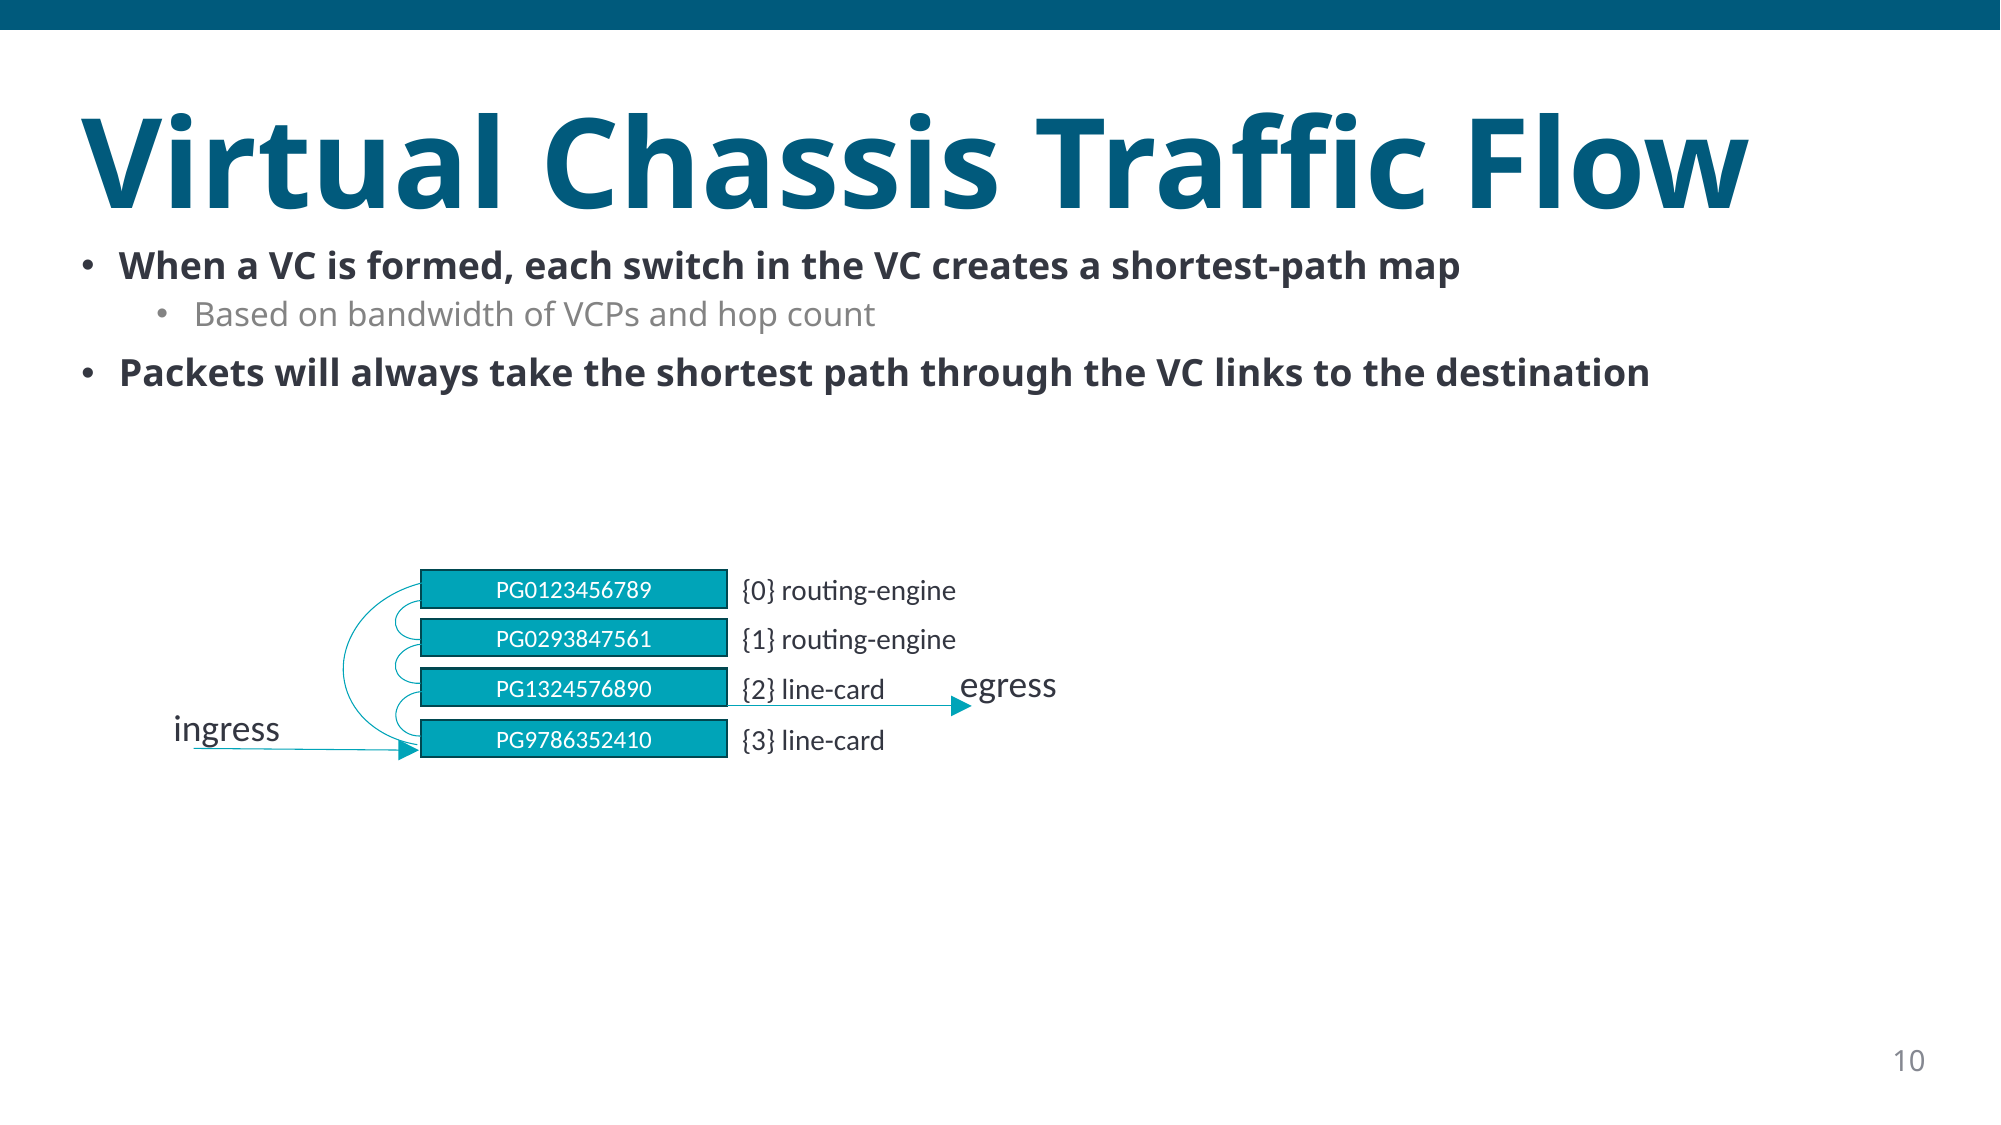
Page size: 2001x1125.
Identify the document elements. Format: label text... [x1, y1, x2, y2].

text_box PG0123456789 [420, 569, 727, 609]
text_box {2} line-card [727, 662, 945, 705]
text_box {0} routing-engine [727, 563, 1000, 612]
text_box {2} line-card [727, 707, 945, 713]
text_box [394, 643, 422, 684]
text_box [395, 691, 423, 737]
text_box {1} routing-engine [727, 612, 1000, 662]
title Virtual Chassis Traffic Flow [66, 59, 1977, 278]
text_box egress [945, 653, 1072, 713]
text_box PG0293847561 [436, 618, 727, 657]
text_box PG1324576890 [430, 667, 727, 707]
text_box PG9786352410 [420, 719, 727, 758]
text_box {3} line-card [727, 714, 1000, 764]
text_box [342, 581, 444, 746]
list When a VC is formed, each switch in the VC creates a shortest-path map Based on bandwidth of VCPs and hop count Packets will always take the shortest path through the VC links to the destination [66, 239, 1781, 457]
text_box [394, 599, 422, 641]
text_box ingress [158, 696, 295, 757]
